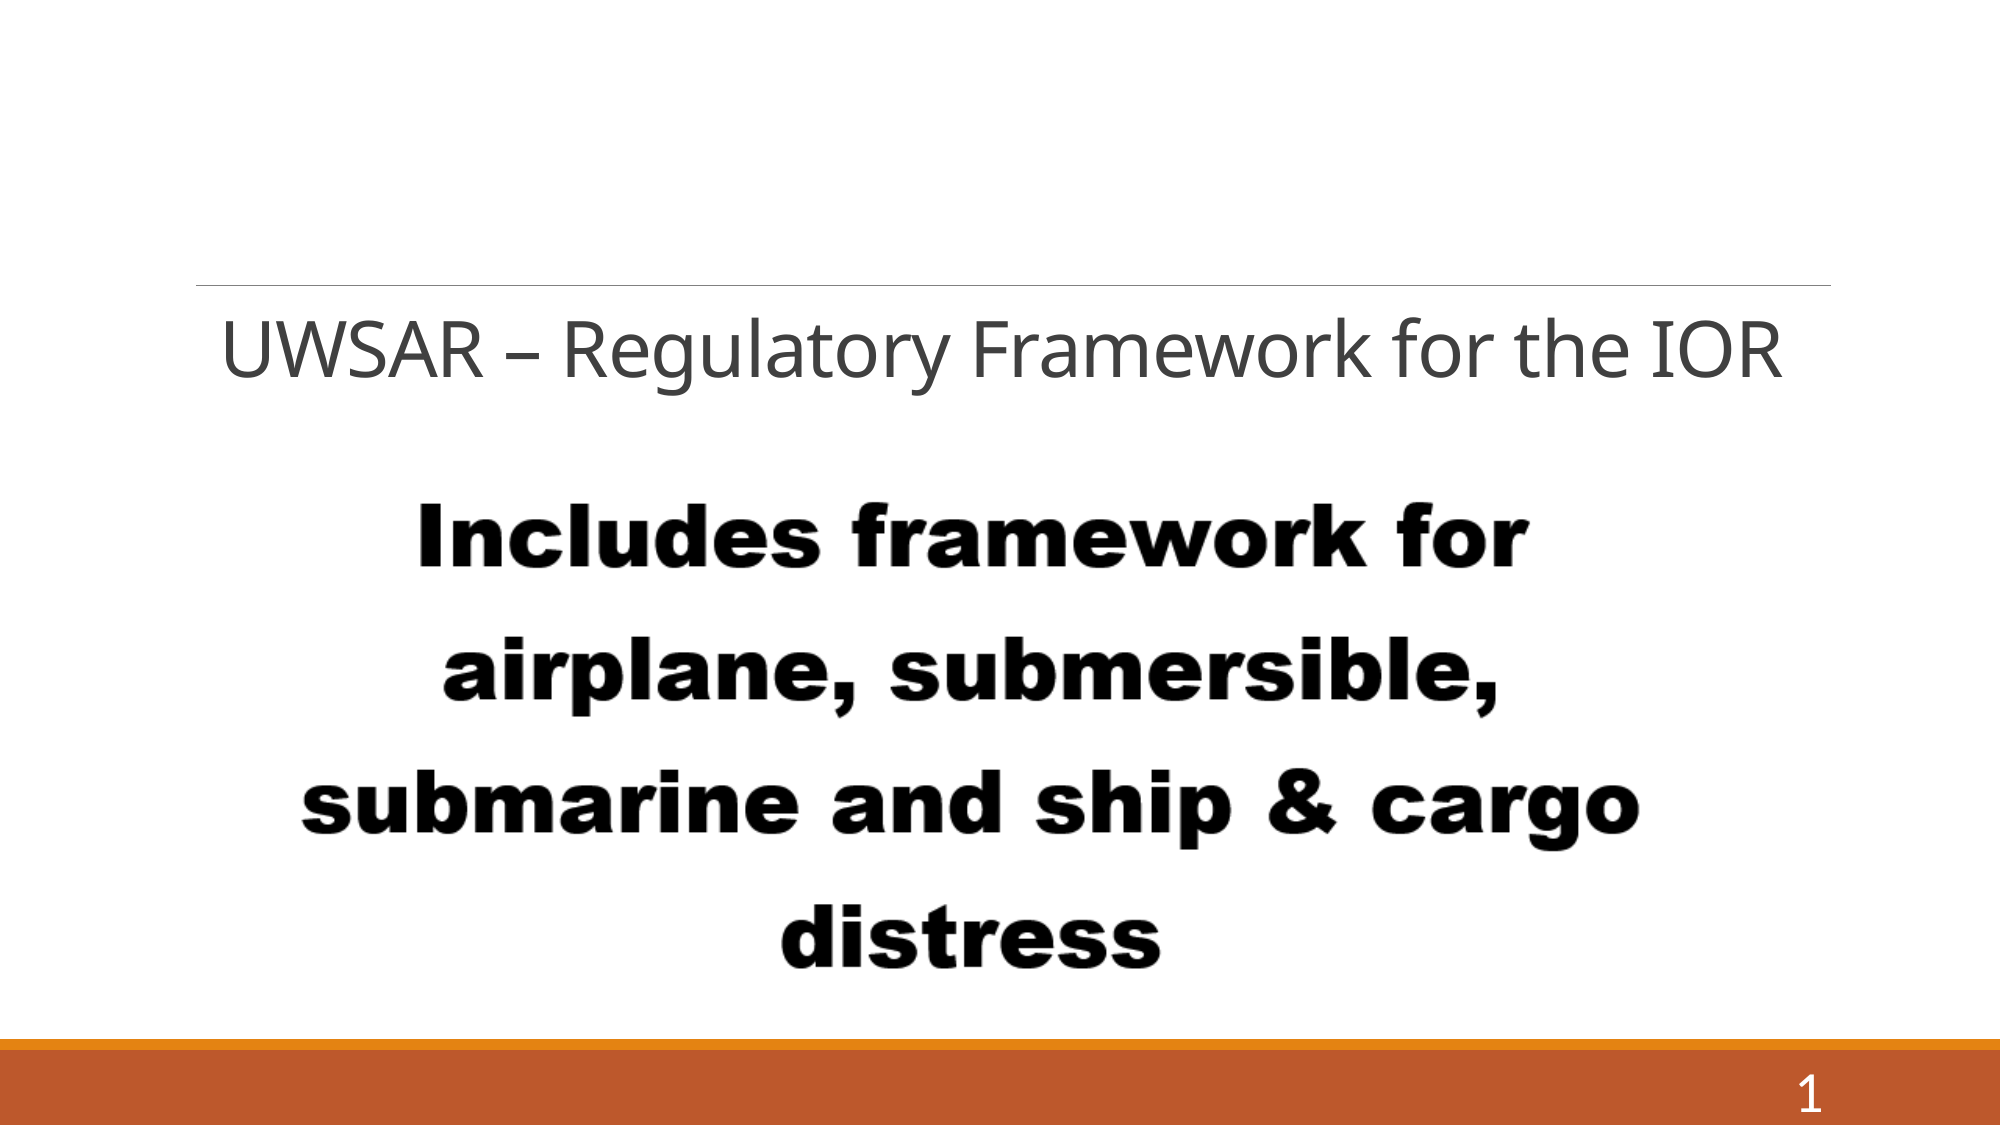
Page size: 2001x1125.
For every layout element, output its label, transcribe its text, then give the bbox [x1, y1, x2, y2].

title UWSAR – Regulatory Framework for the IOR [176, 230, 1827, 469]
slide_number 1 [1624, 1059, 1840, 1120]
picture [243, 467, 1678, 1011]
